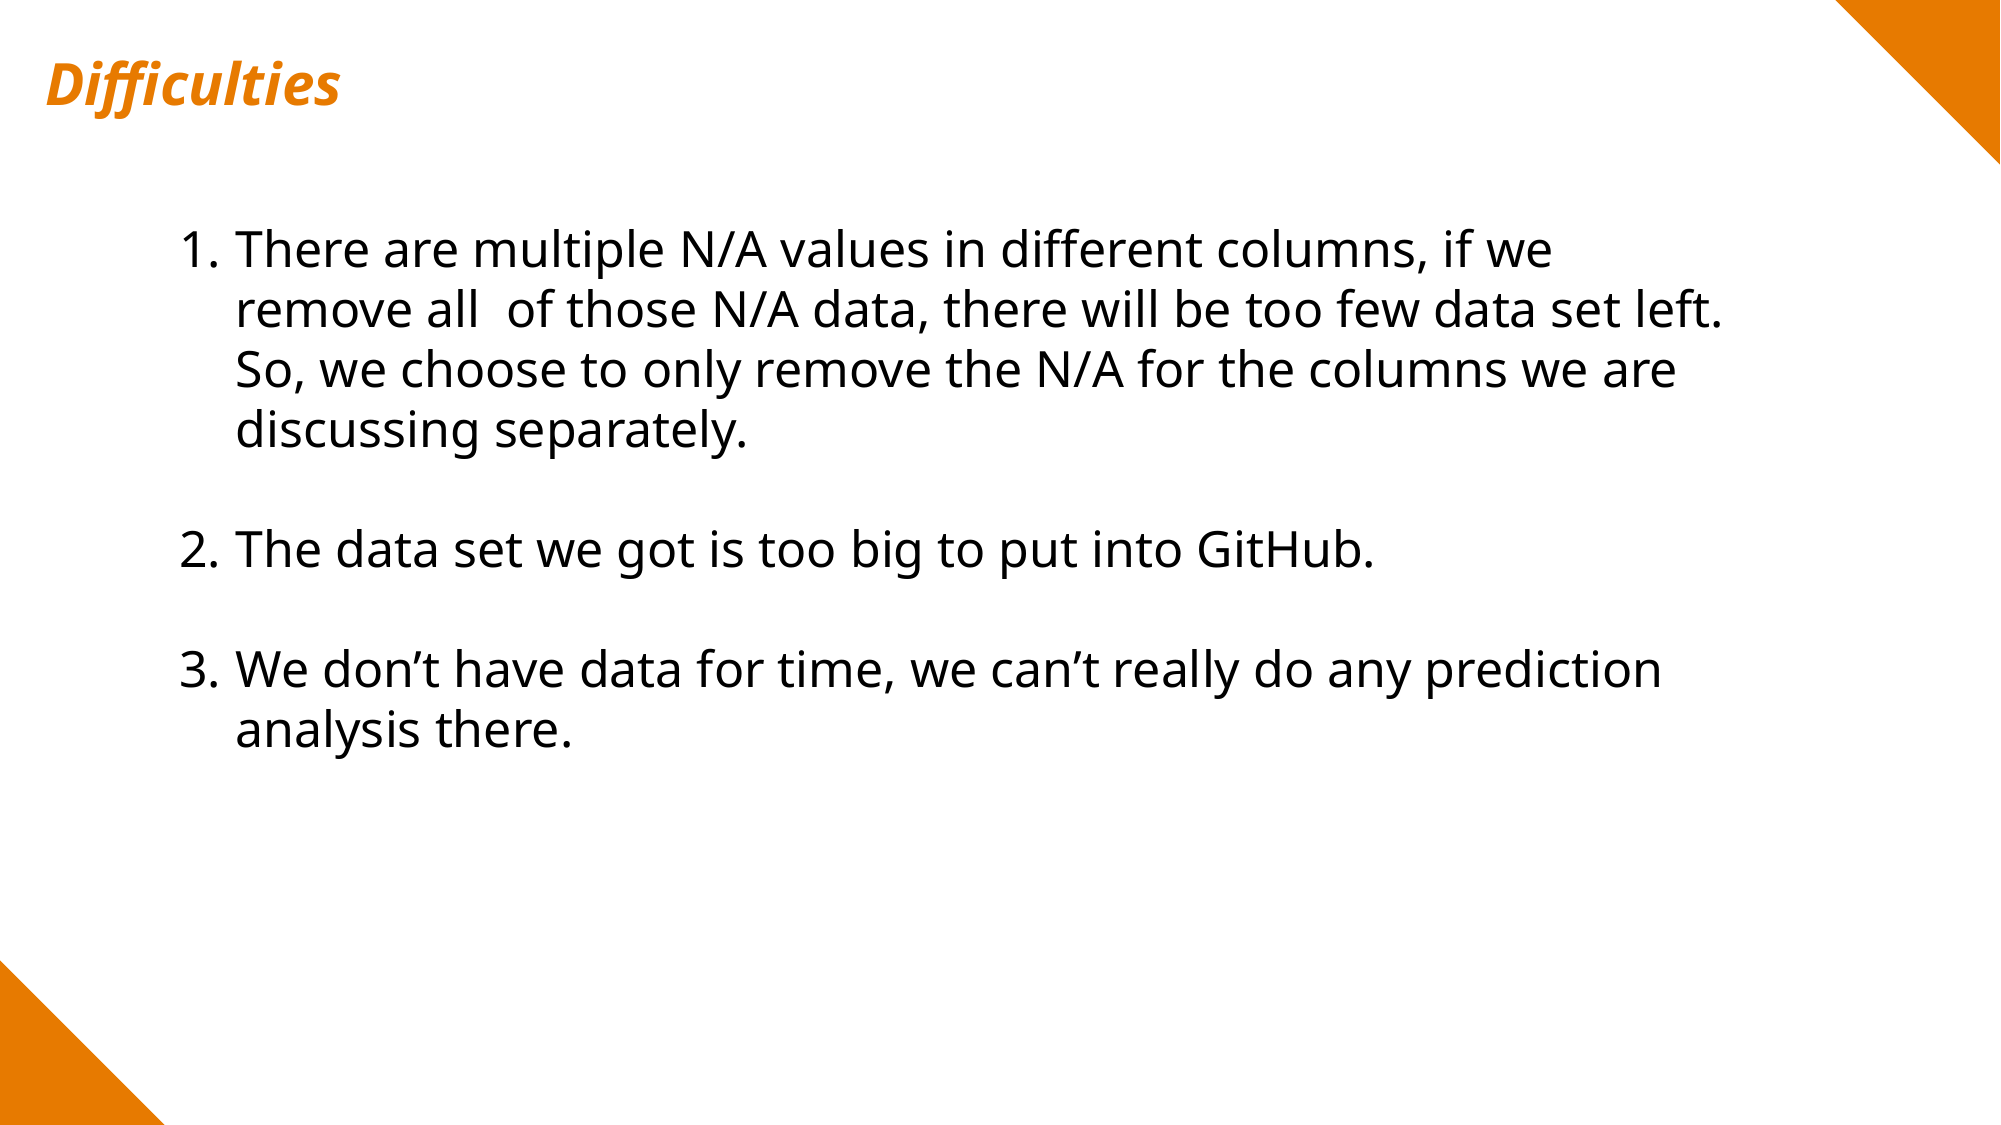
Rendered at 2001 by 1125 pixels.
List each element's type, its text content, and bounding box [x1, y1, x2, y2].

text_box Difficulties [30, 39, 1058, 125]
text_box [1833, 0, 2000, 167]
text_box There are multiple N/A values in different columns, if we remove all of those N/A data, there will be too few data set left. So, we choose to only remove the N/A for the columns we are discussing separately. The data set we got is too big to put into GitHub. We don’t have data for time, we can’t really do any prediction analysis there. [164, 210, 1755, 766]
text_box [0, 958, 167, 1125]
